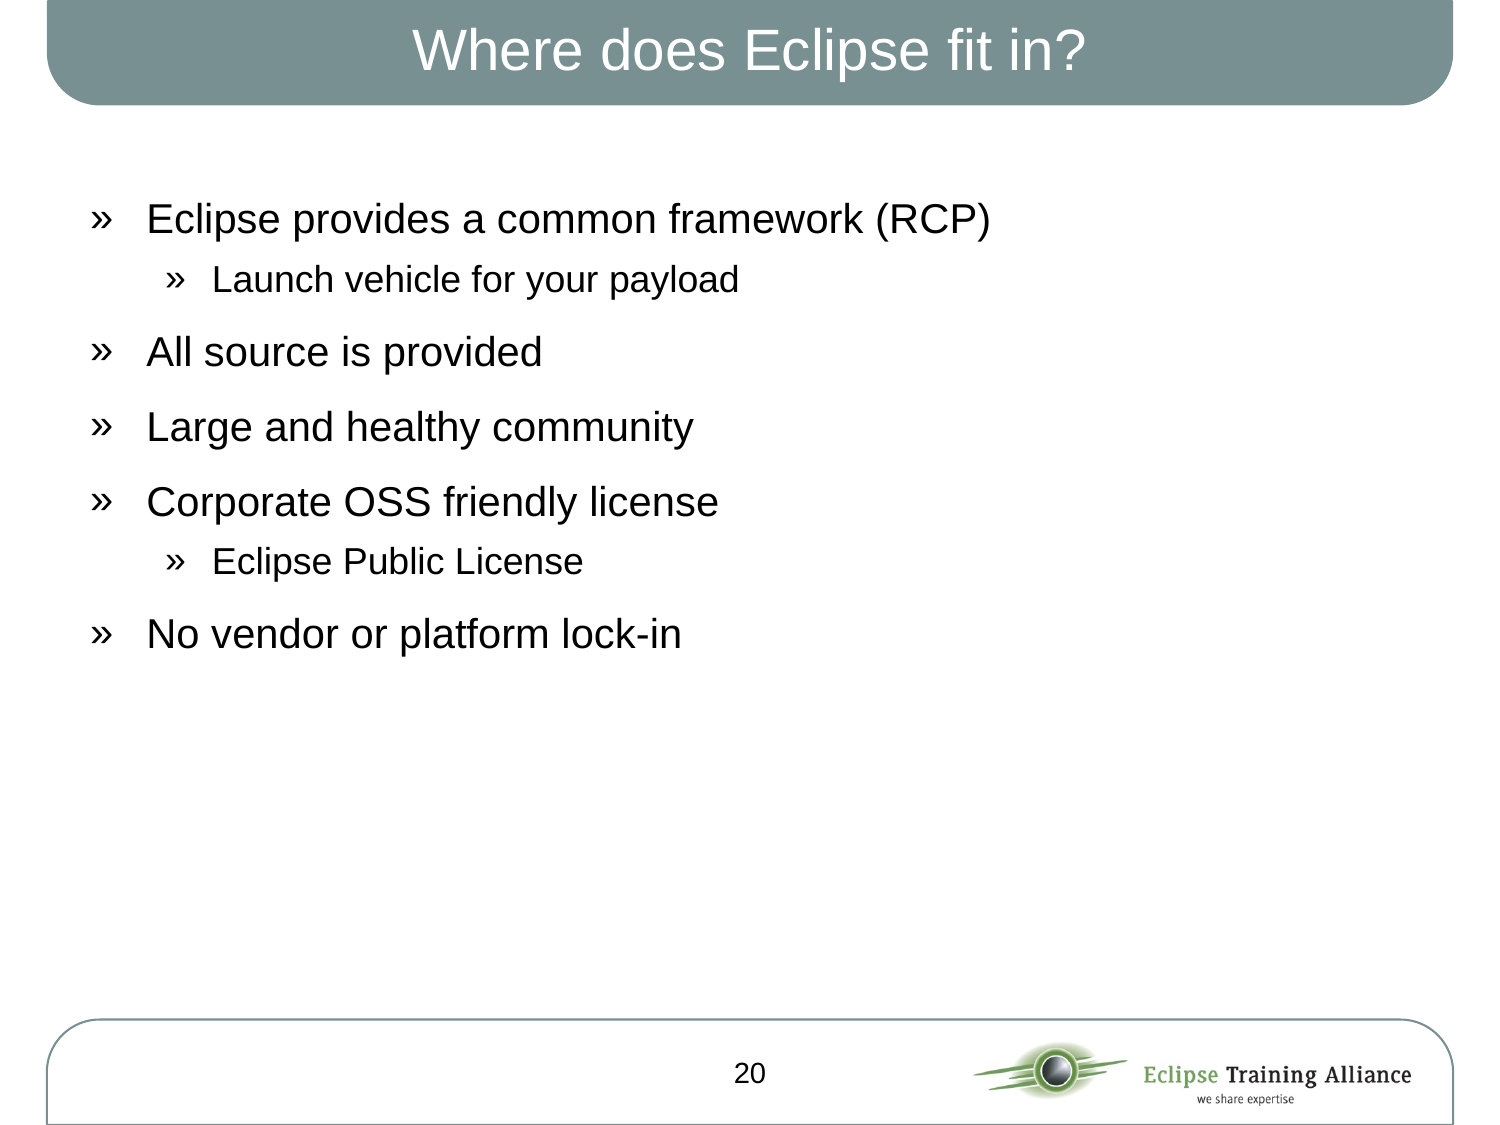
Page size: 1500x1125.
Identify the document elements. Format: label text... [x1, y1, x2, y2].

title Where does Eclipse fit in? [82, 0, 1418, 94]
picture [973, 1038, 1411, 1106]
list Eclipse provides a common framework (RCP) Launch vehicle for your payload All source is provided Large and healthy community Corporate OSS friendly license Eclipse Public License No vendor or platform lock-in [75, 184, 1425, 1005]
